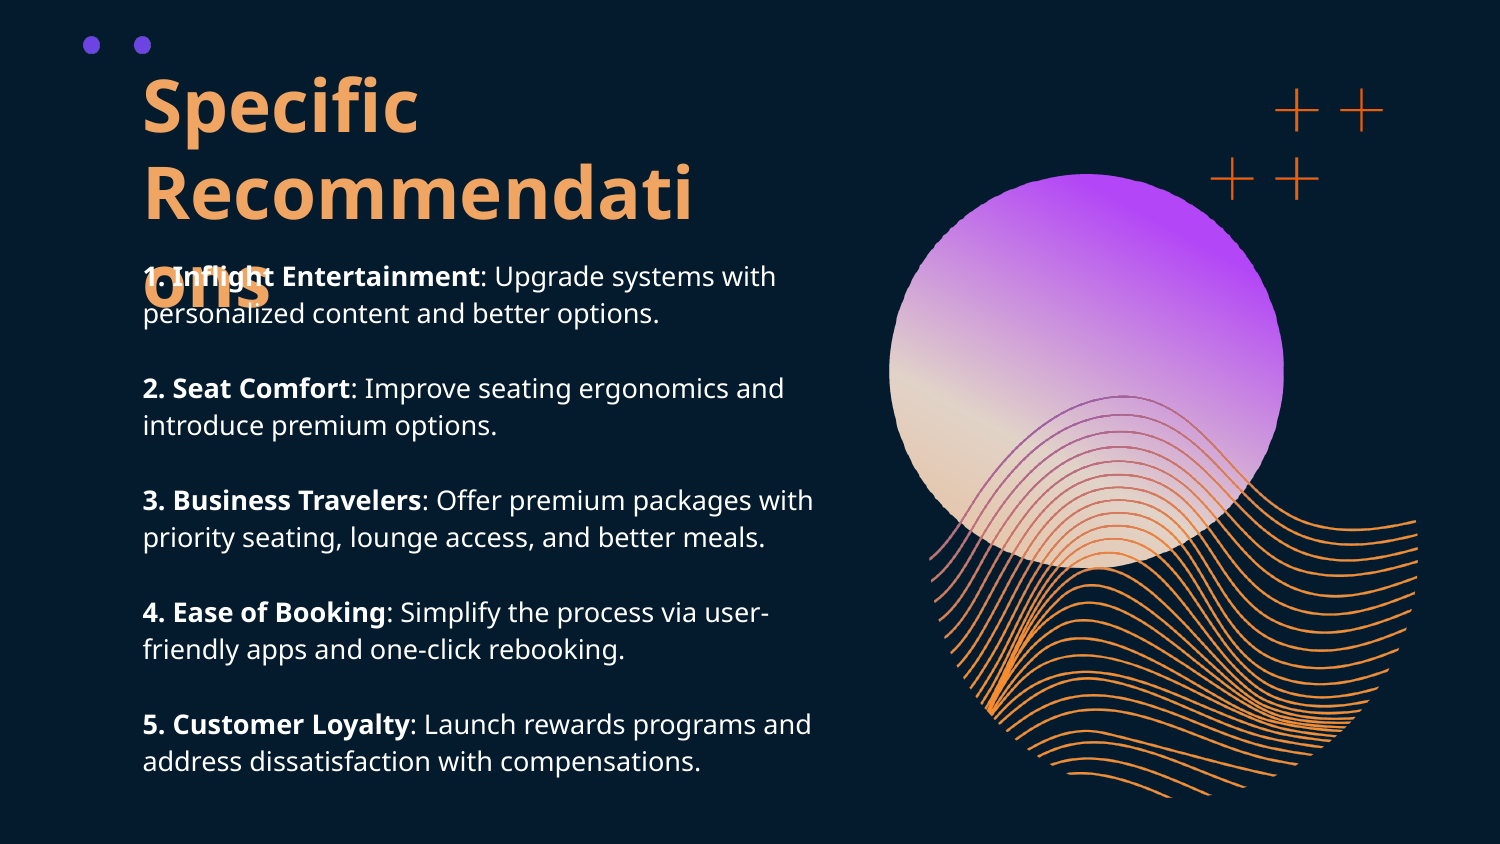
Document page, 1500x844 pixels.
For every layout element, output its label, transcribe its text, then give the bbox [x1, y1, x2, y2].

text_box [889, 88, 1418, 798]
picture [83, 36, 151, 54]
title Specific Recommendations [127, 44, 732, 156]
subtitle 1. Inflight Entertainment: Upgrade systems with personalized content and better options. 2. Seat Comfort: Improve seating ergonomics and introduce premium options. 3. Business Travelers: Offer premium packages with priority seating, lounge access, and better meals. 4. Ease of Booking: Simplify the process via user-friendly apps and one-click rebooking. 5. Customer Loyalty: Launch rewards programs and address dissatisfaction with compensations. [127, 318, 846, 785]
